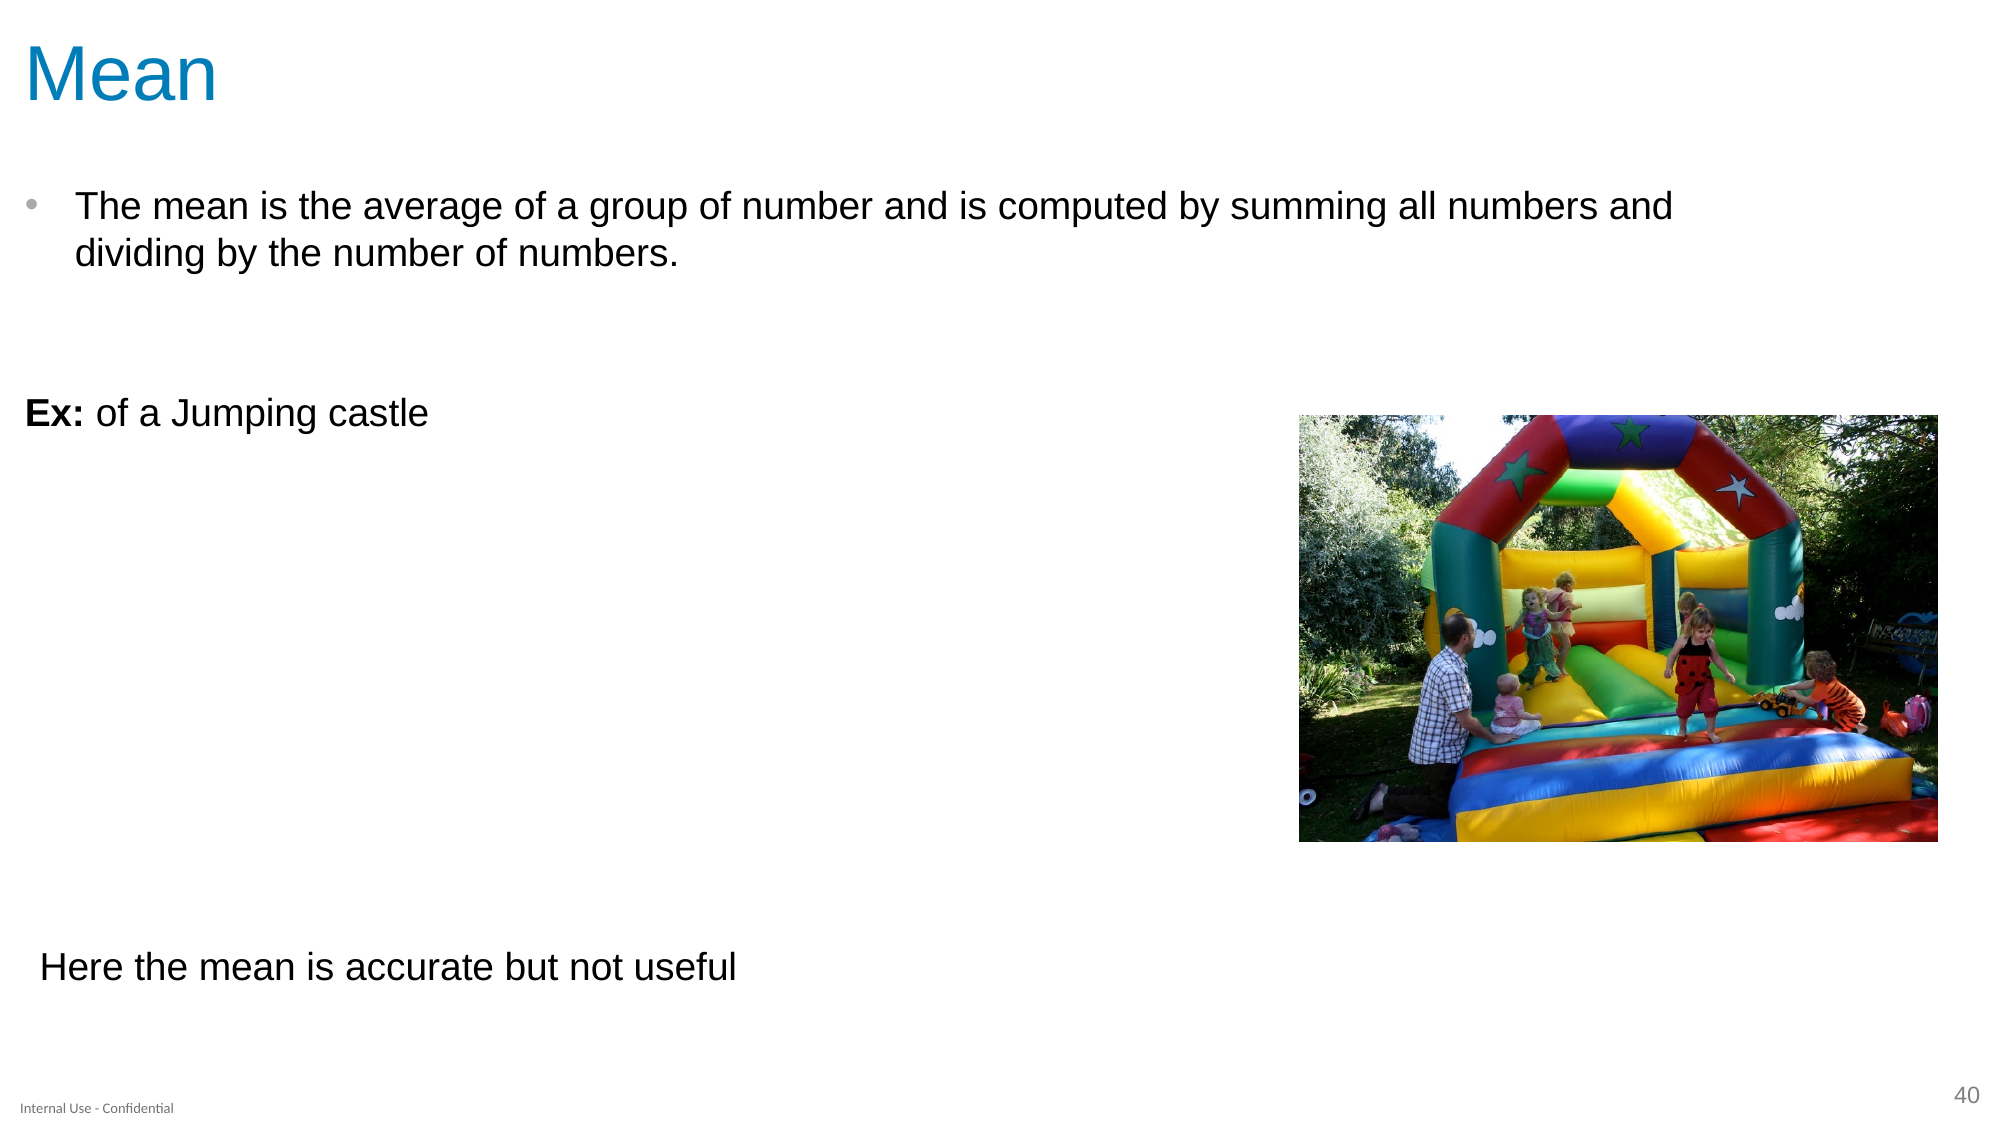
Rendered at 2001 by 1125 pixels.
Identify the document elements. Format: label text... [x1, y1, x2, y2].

picture [1299, 415, 1939, 842]
title Mean [24, 25, 1765, 166]
text_box Here the mean is accurate but not useful [24, 934, 1138, 996]
list The mean is the average of a group of number and is computed by summing all numbers and dividing by the number of numbers. Ex: of a Jumping castle [24, 181, 1765, 842]
